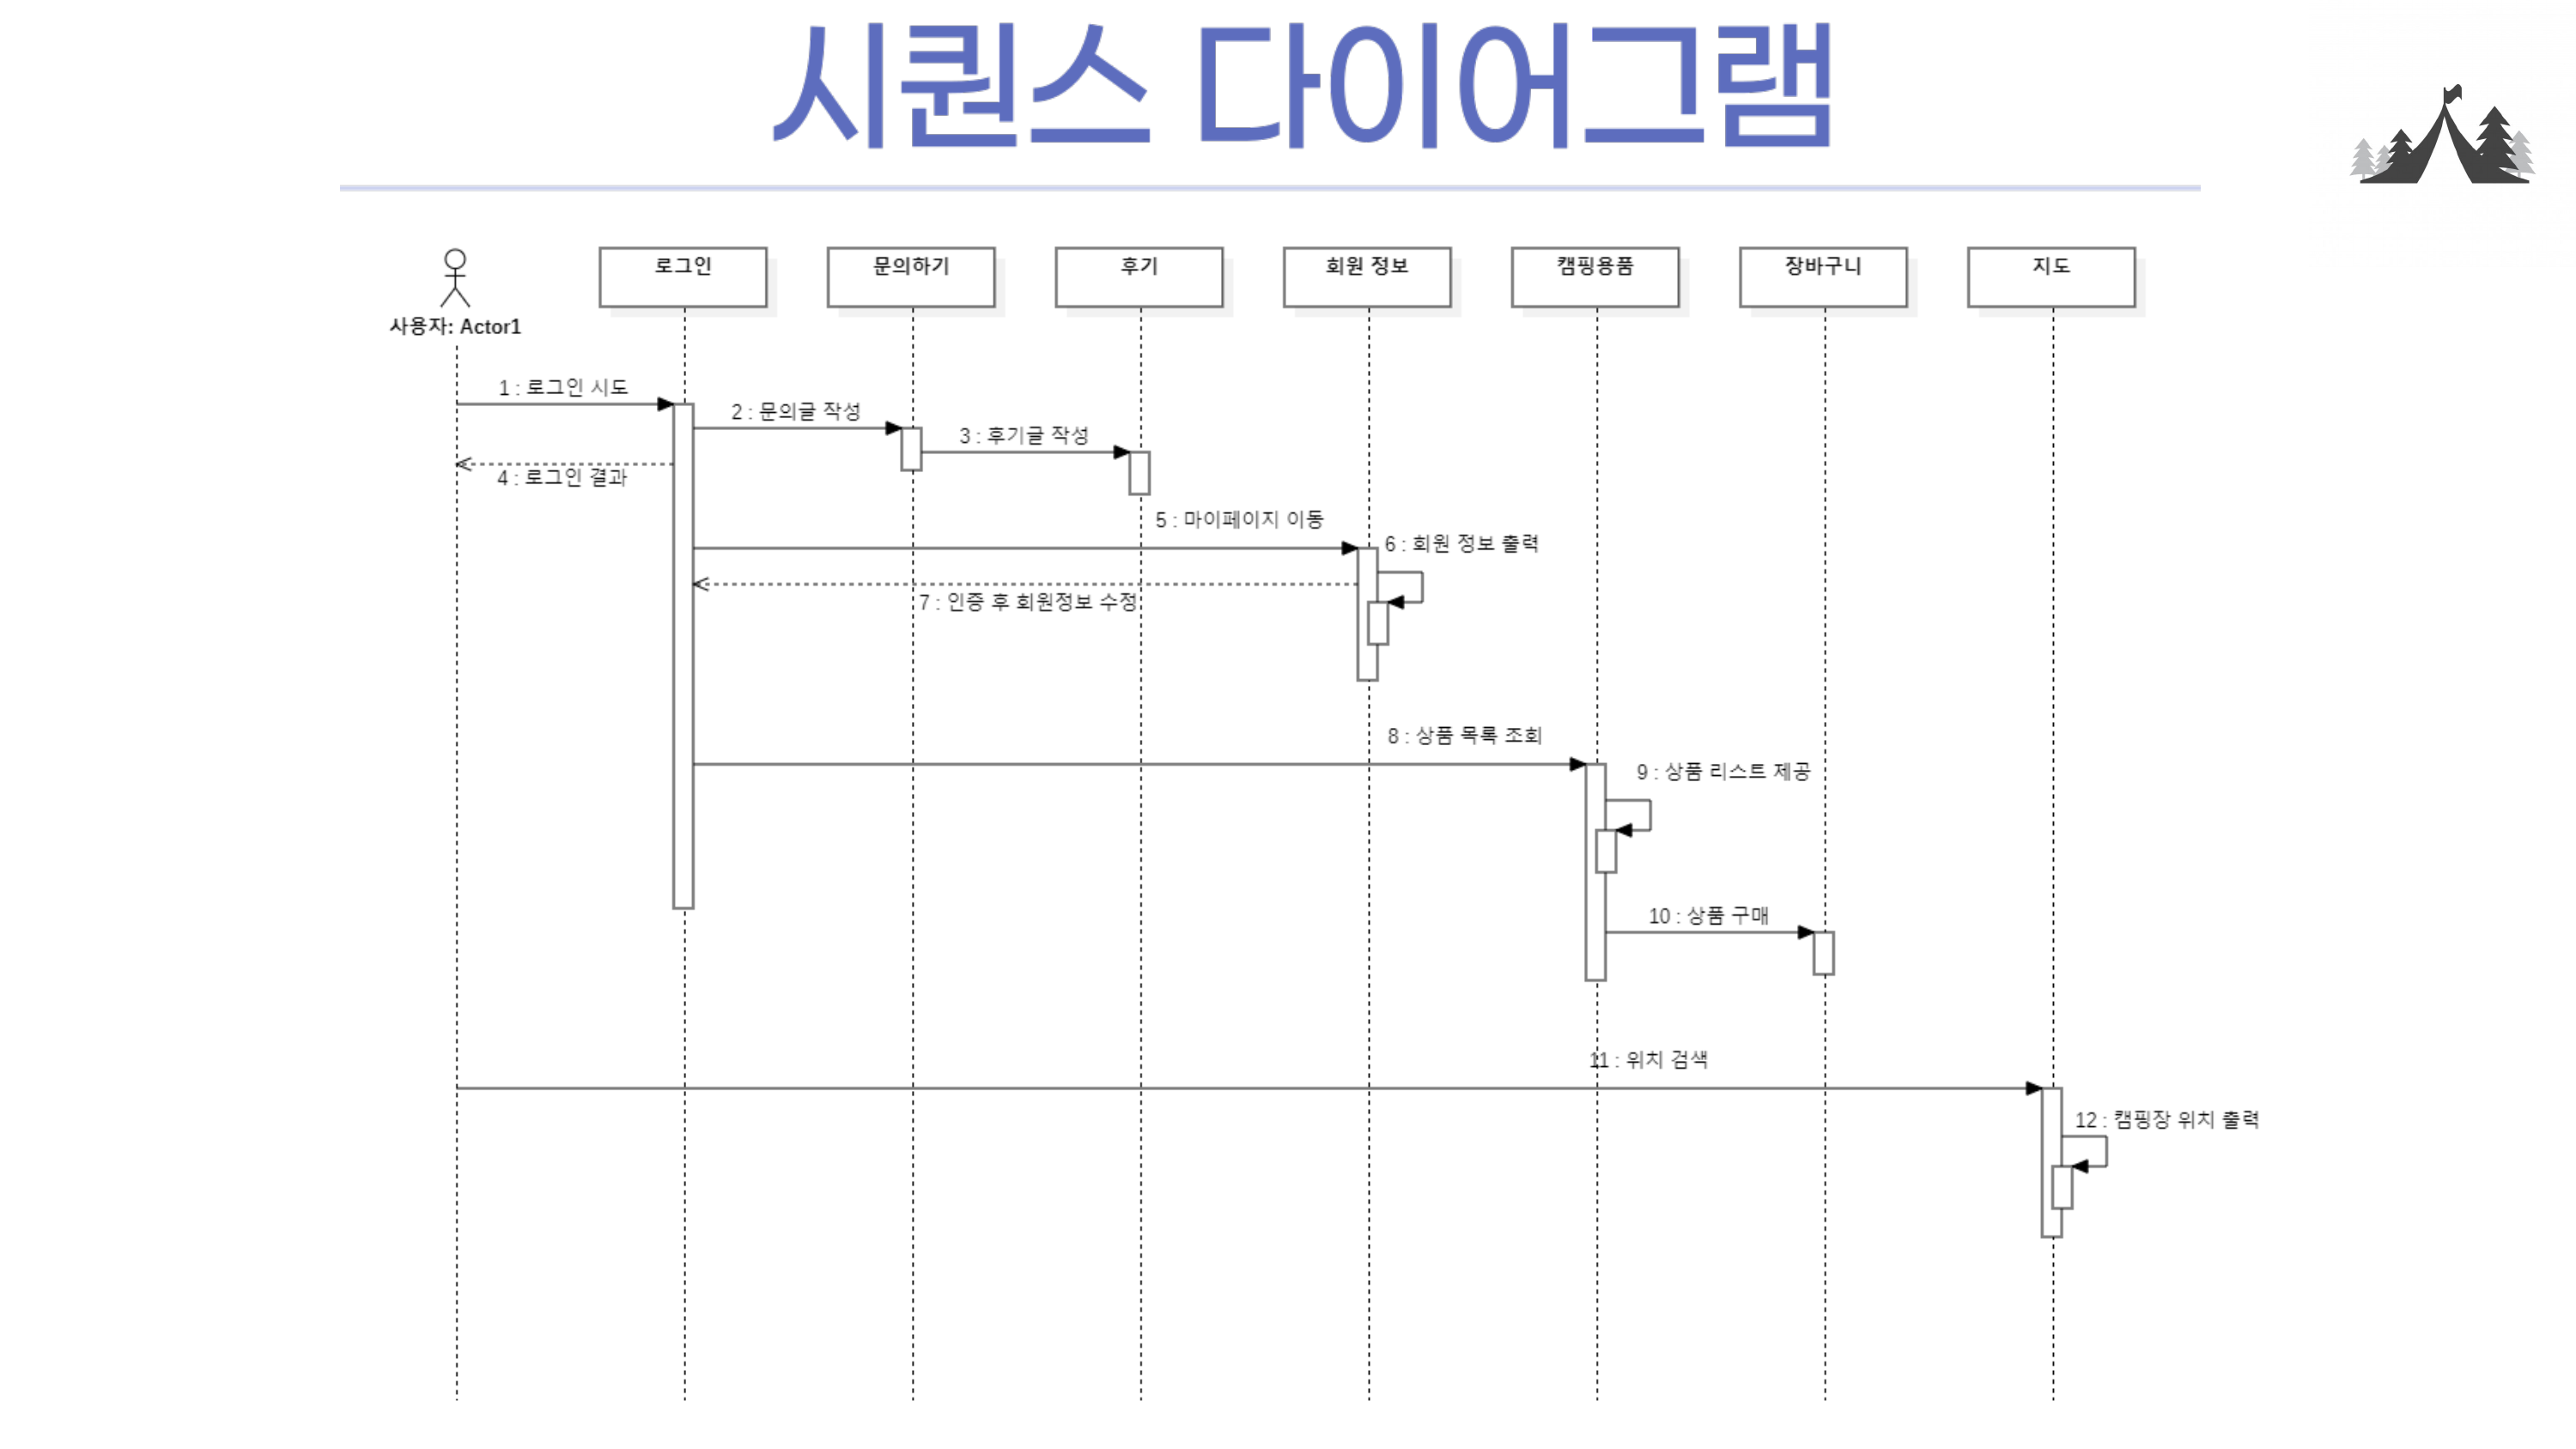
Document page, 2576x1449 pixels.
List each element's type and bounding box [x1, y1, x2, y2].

picture [2309, 0, 2576, 267]
picture [364, 0, 2308, 1447]
text_box [1900, 180, 2202, 197]
text_box [340, 180, 720, 197]
